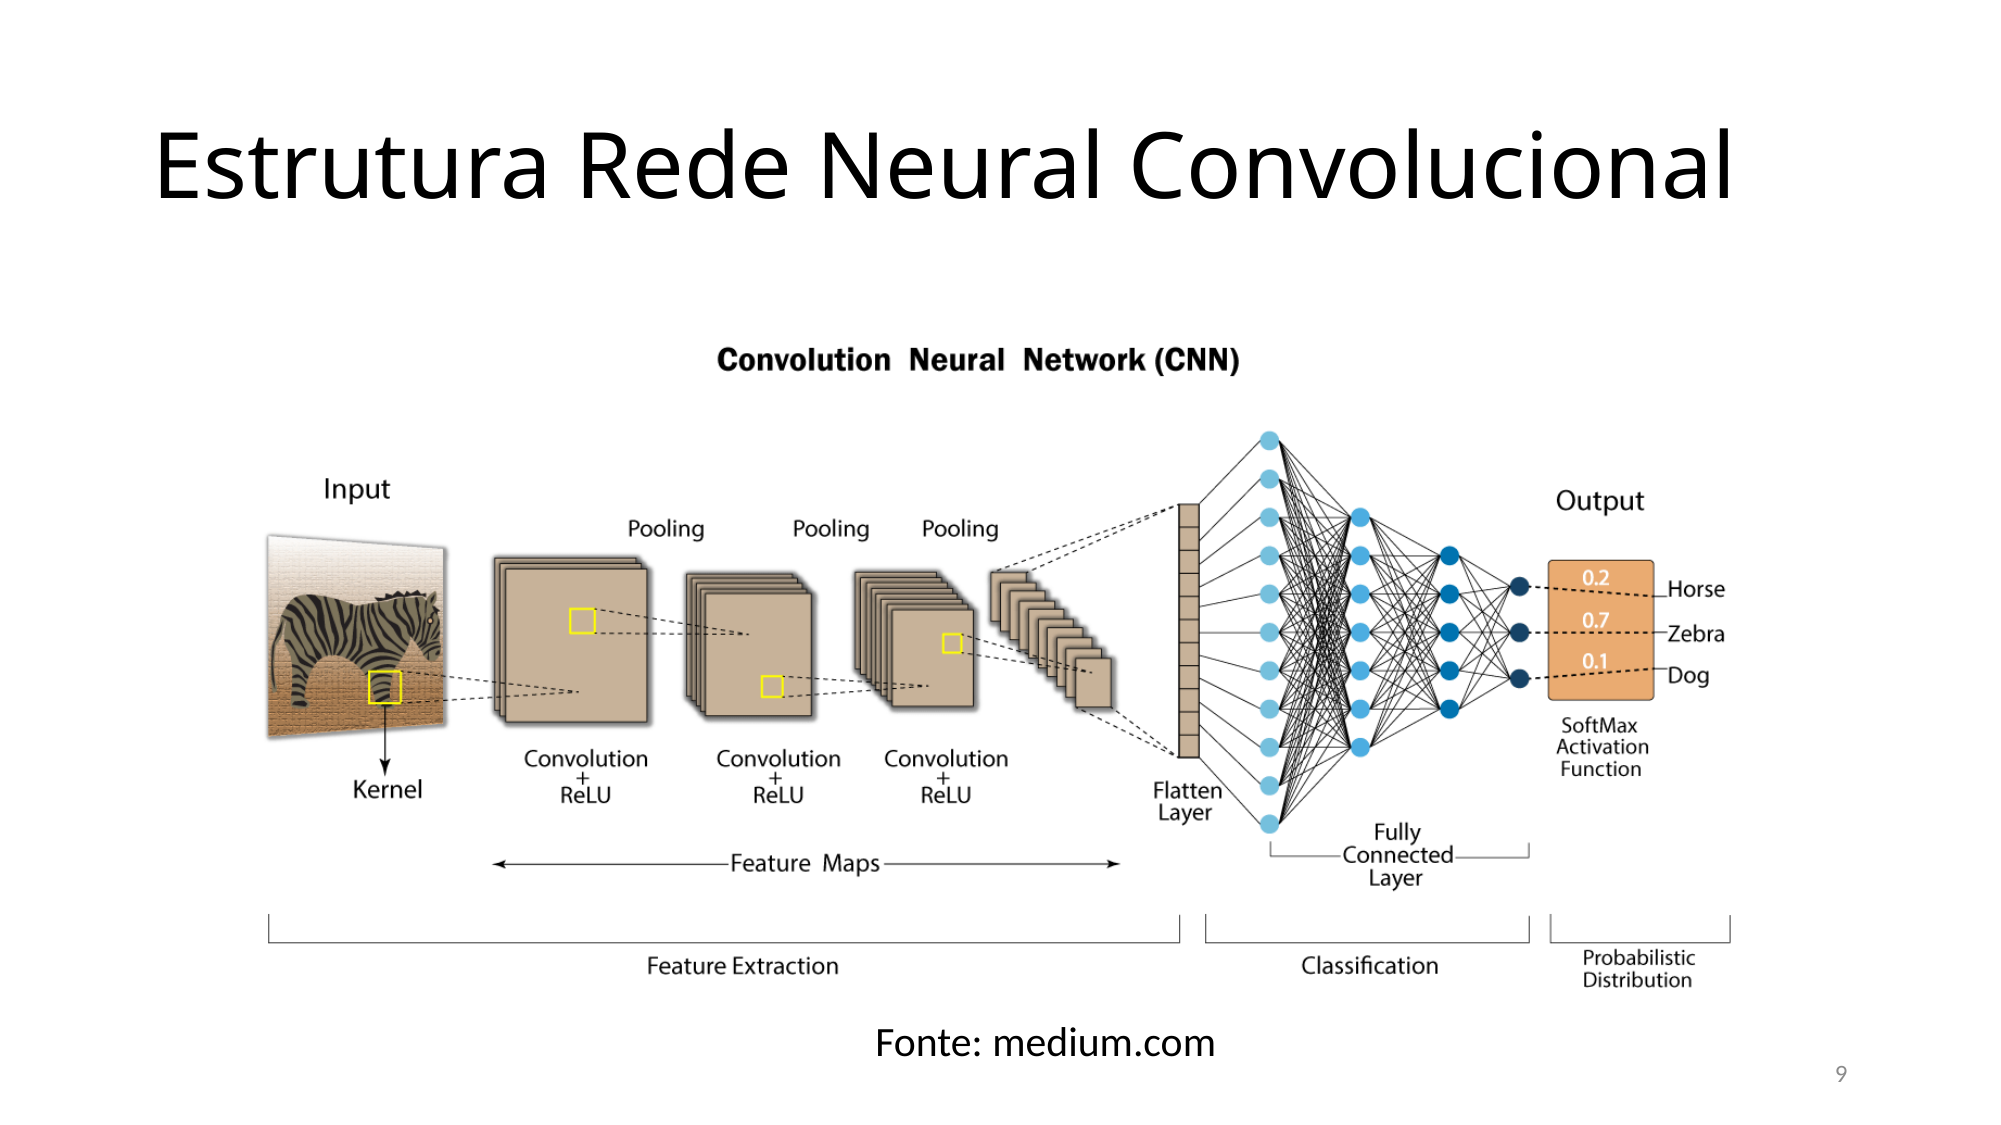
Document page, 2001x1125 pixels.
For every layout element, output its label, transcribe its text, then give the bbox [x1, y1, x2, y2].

text_box Fonte: medium.com [688, 1014, 1403, 1094]
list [240, 299, 1760, 1014]
slide_number 9 [1412, 1042, 1863, 1103]
title Estrutura Rede Neural Convolucional [137, 59, 1863, 278]
